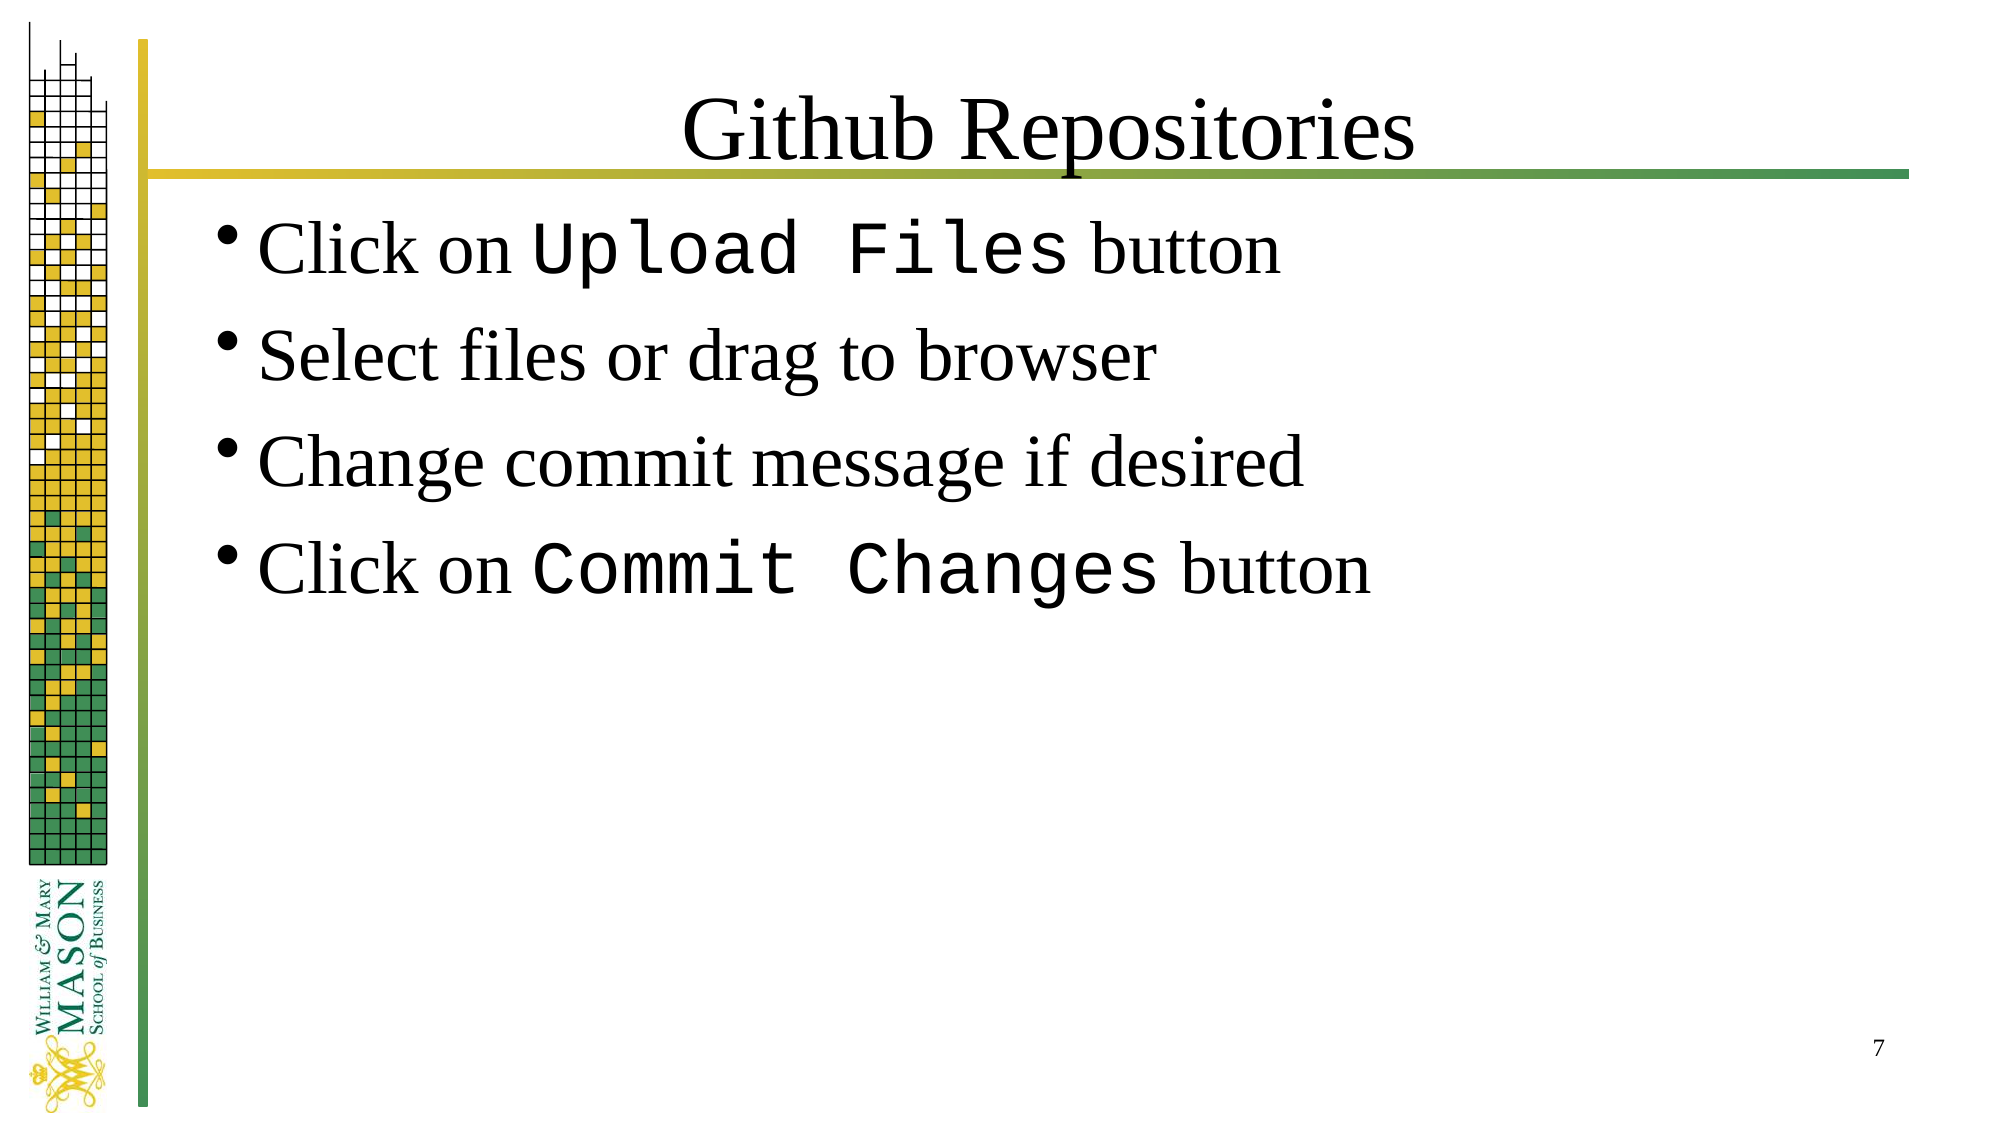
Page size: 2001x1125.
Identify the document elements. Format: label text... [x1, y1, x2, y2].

slide_number 7 [1398, 1024, 1901, 1103]
picture [29, 879, 107, 1113]
list Click on Upload Files button Select files or drag to browser Change commit message if desired Click on Commit Changes button [200, 190, 1900, 1017]
title Github Repositories [200, 45, 1900, 190]
